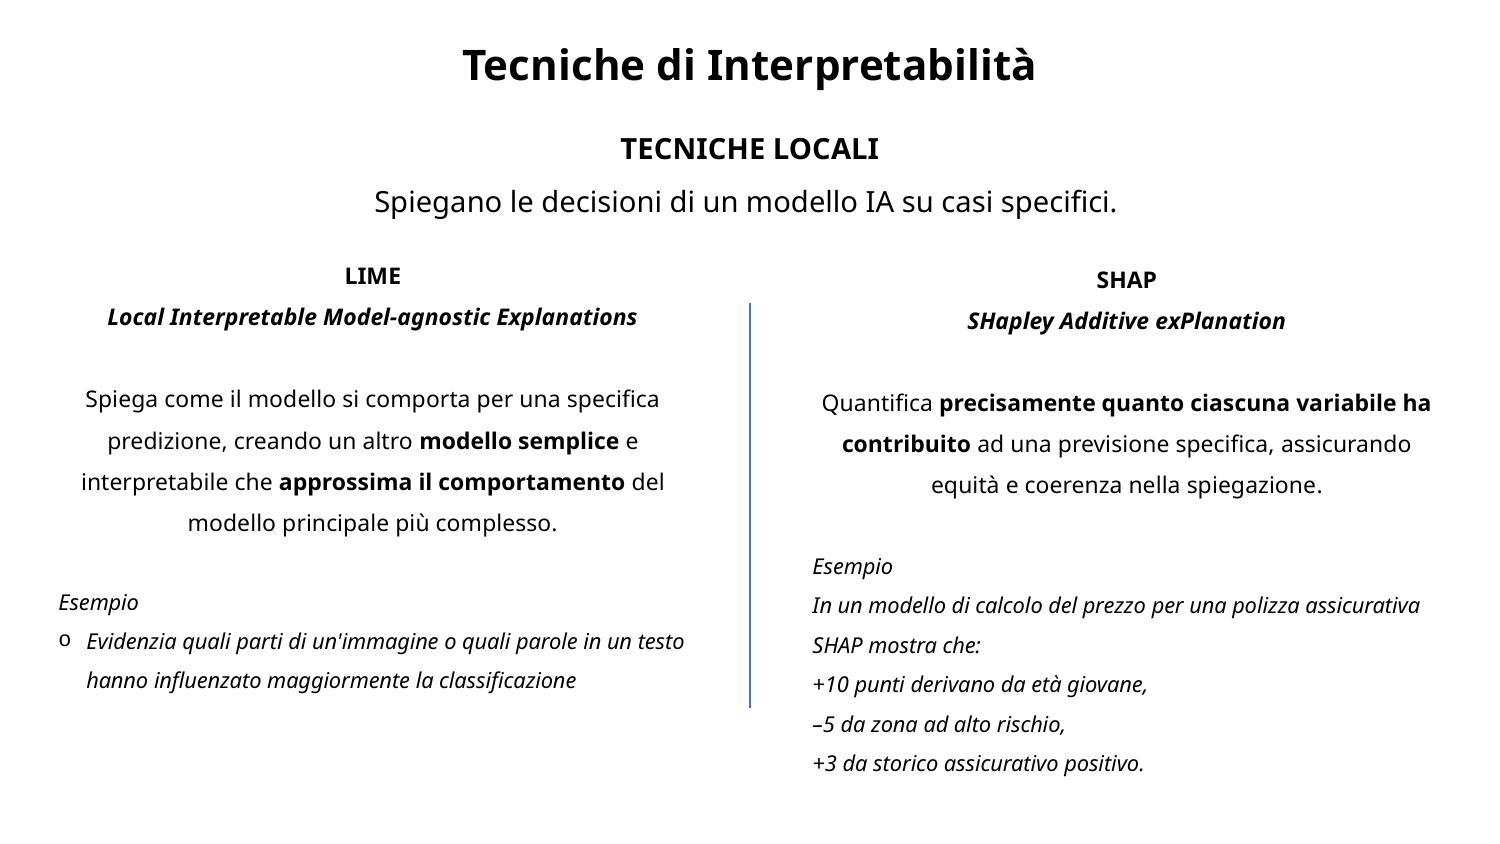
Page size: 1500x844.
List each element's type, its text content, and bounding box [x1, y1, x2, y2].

text_box TECNICHE LOCALI Spiegano le decisioni di un modello IA su casi specifici. [264, 112, 1236, 218]
text_box LIME Local Interpretable Model-agnostic Explanations Spiega come il modello si comporta per una specifica predizione, creando un altro modello semplice e interpretabile che approssima il comportamento del modello principale più complesso. Esempio Evidenzia quali parti di un'immagine o quali parole in un testo hanno influenzato maggiormente la classificazione [58, 247, 688, 694]
text_box SHAP SHapley Additive exPlanation Quantifica precisamente quanto ciascuna variabile ha contribuito ad una previsione specifica, assicurando equità e coerenza nella spiegazione. Esempio In un modello di calcolo del prezzo per una polizza assicurativa SHAP mostra che: +10 punti derivano da età giovane, –5 da zona ad alto rischio, +3 da storico assicurativo positivo. [812, 251, 1442, 776]
text_box Tecniche di Interpretabilità [462, 38, 1038, 90]
